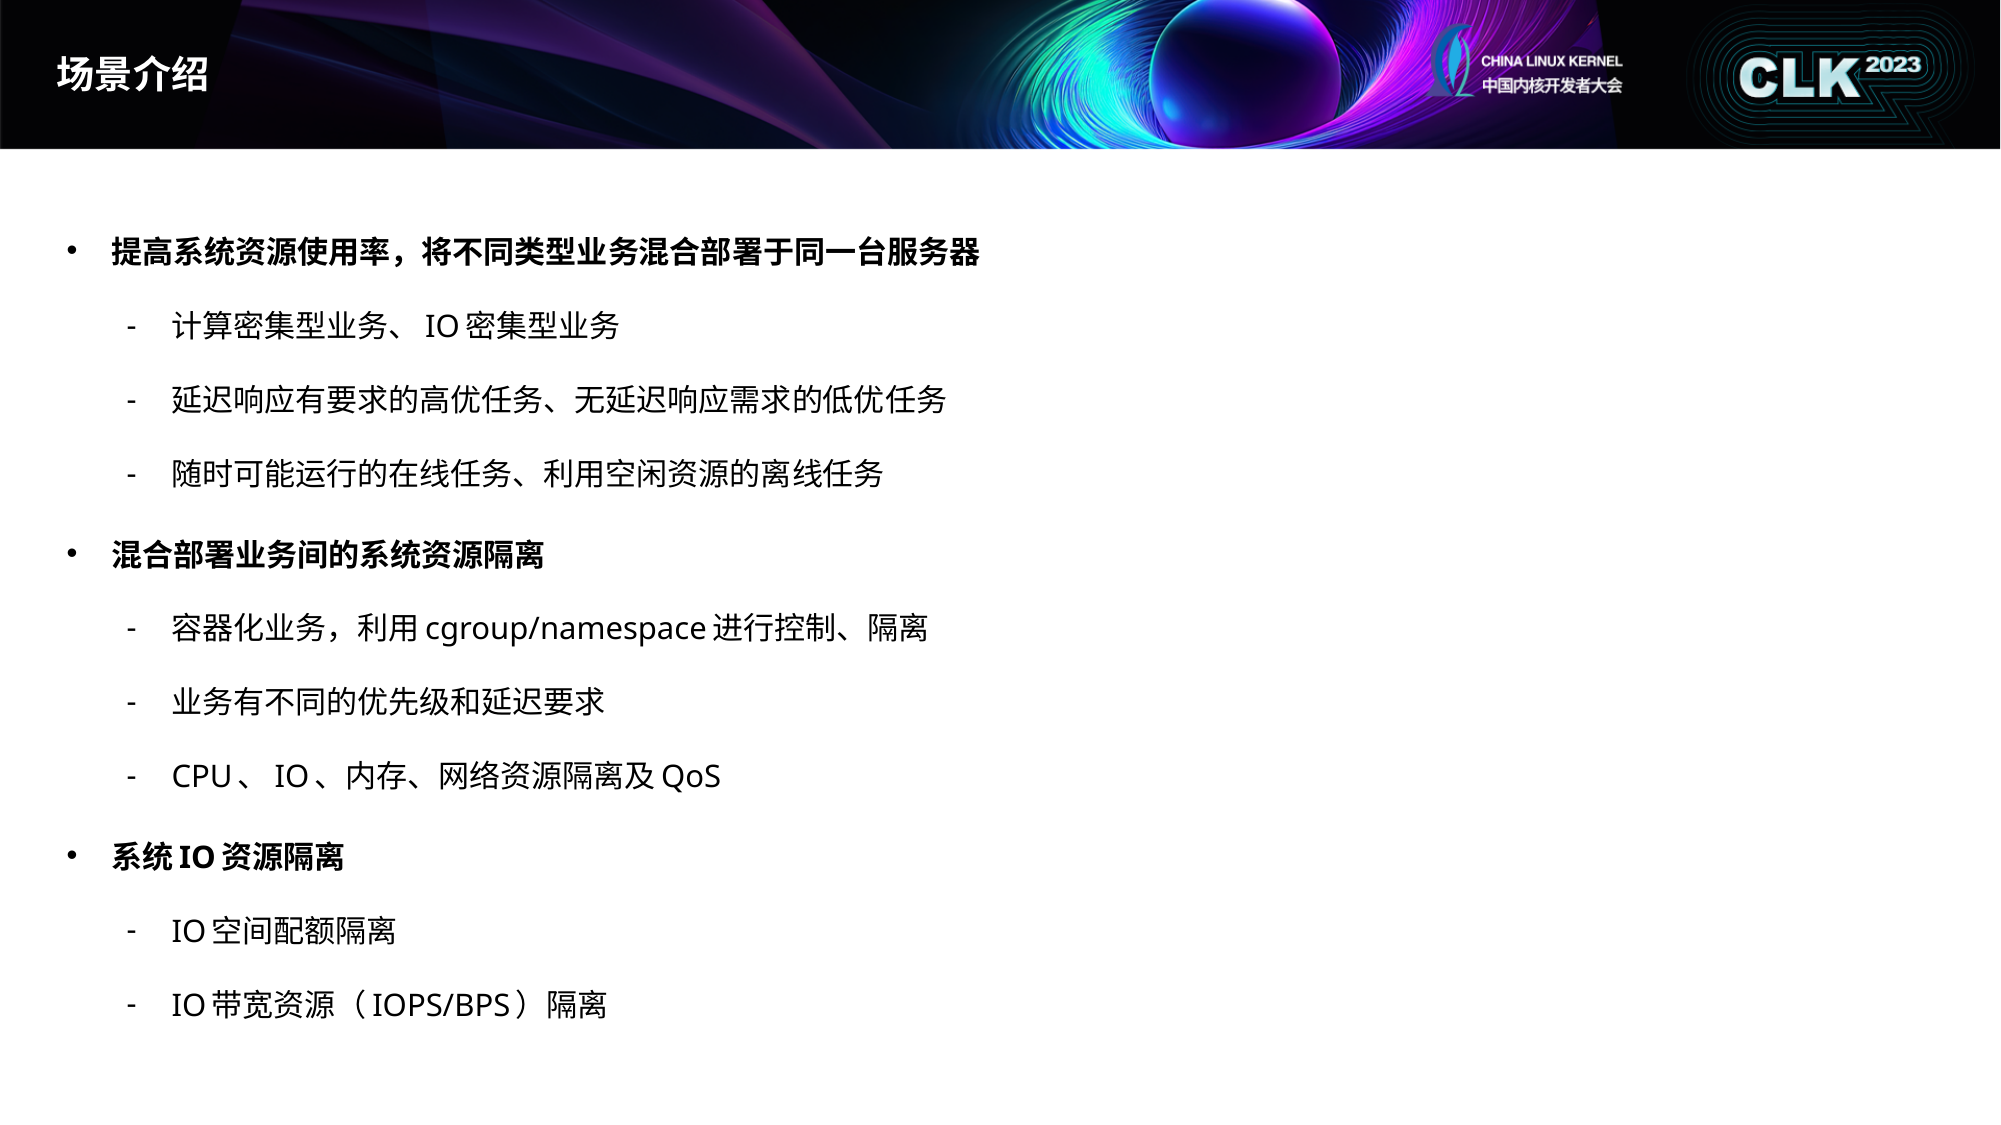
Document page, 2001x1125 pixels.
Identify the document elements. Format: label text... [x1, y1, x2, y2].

list 提高系统资源使用率，将不同类型业务混合部署于同一台服务器 计算密集型业务、IO密集型业务 延迟响应有要求的高优任务、无延迟响应需求的低优任务 随时可能运行的在线任务、利用空闲资源的离线任务 混合部署业务间的系统资源隔离 容器化业务，利用cgroup/namespace进行控制、隔离 业务有不同的优先级和延迟要求 CPU、IO、内存、网络资源隔离及QoS 系统IO资源隔离 IO空间配额隔离 IO带宽资源（IOPS/BPS）隔离 [51, 197, 1847, 1037]
picture [0, 0, 2001, 1125]
title 场景介绍 [41, 40, 993, 150]
